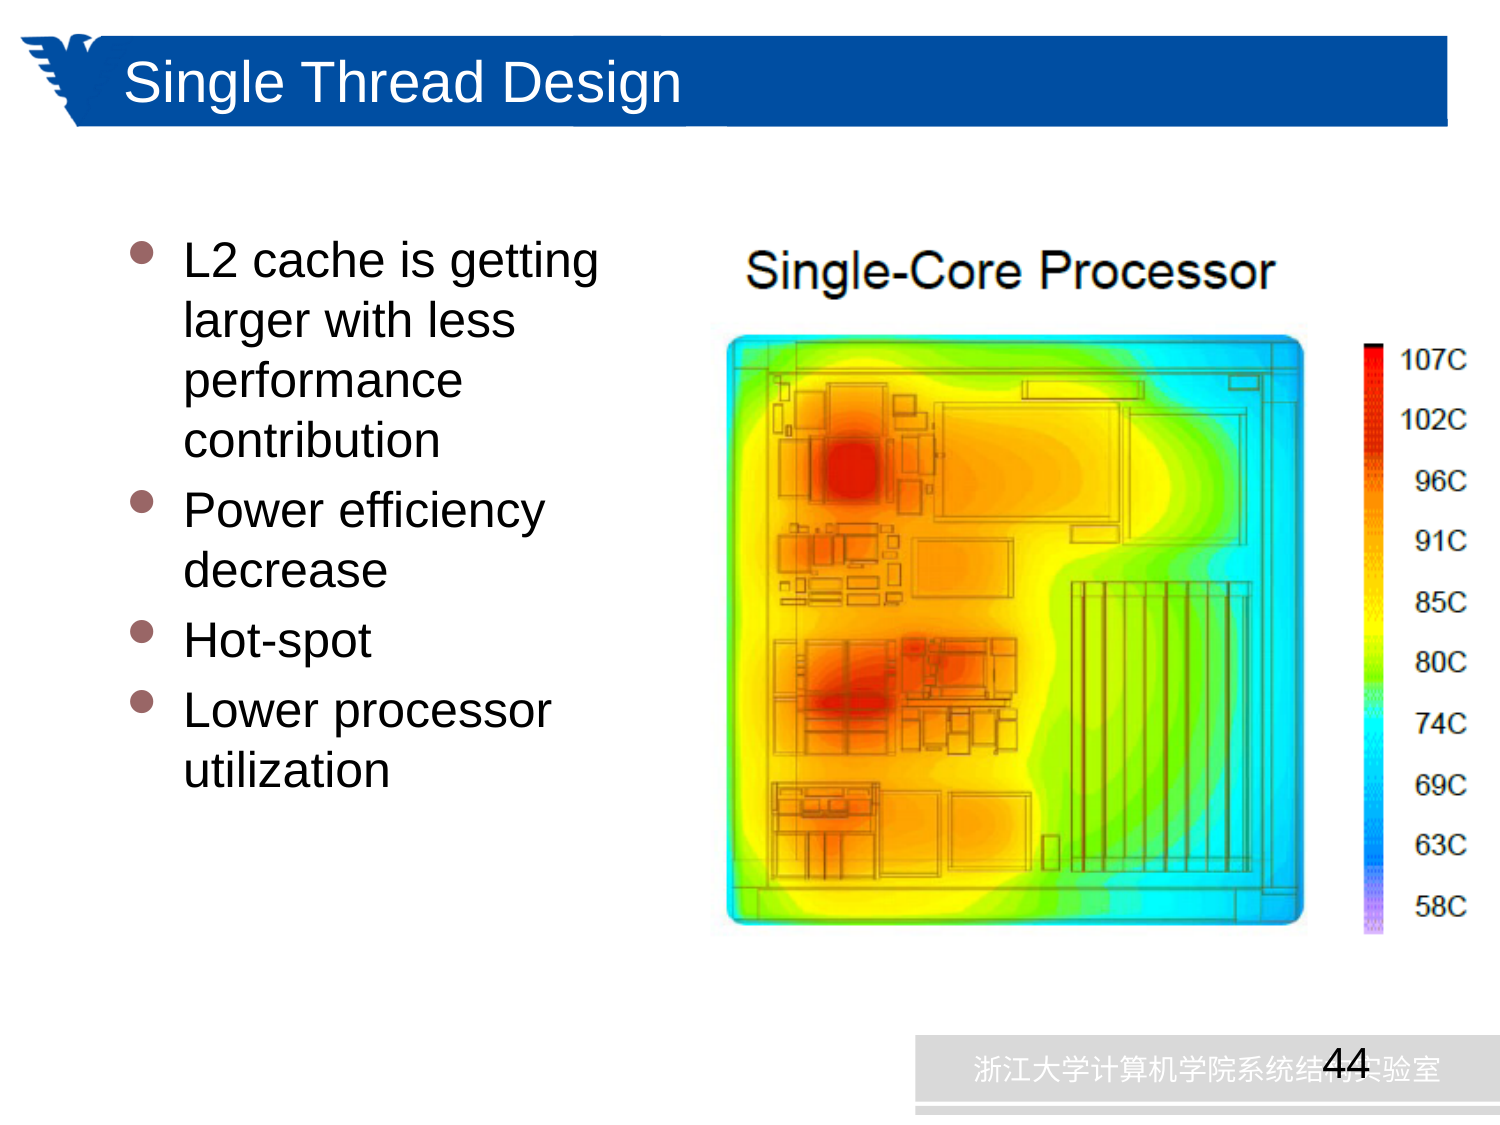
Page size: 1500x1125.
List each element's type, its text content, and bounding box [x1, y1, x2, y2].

picture [666, 219, 1500, 966]
picture [5, 19, 148, 127]
title Single Thread Design [108, 38, 1406, 121]
list L2 cache is getting larger with less performance contribution Power efficiency decrease Hot-spot Lower processor utilization [112, 220, 644, 946]
